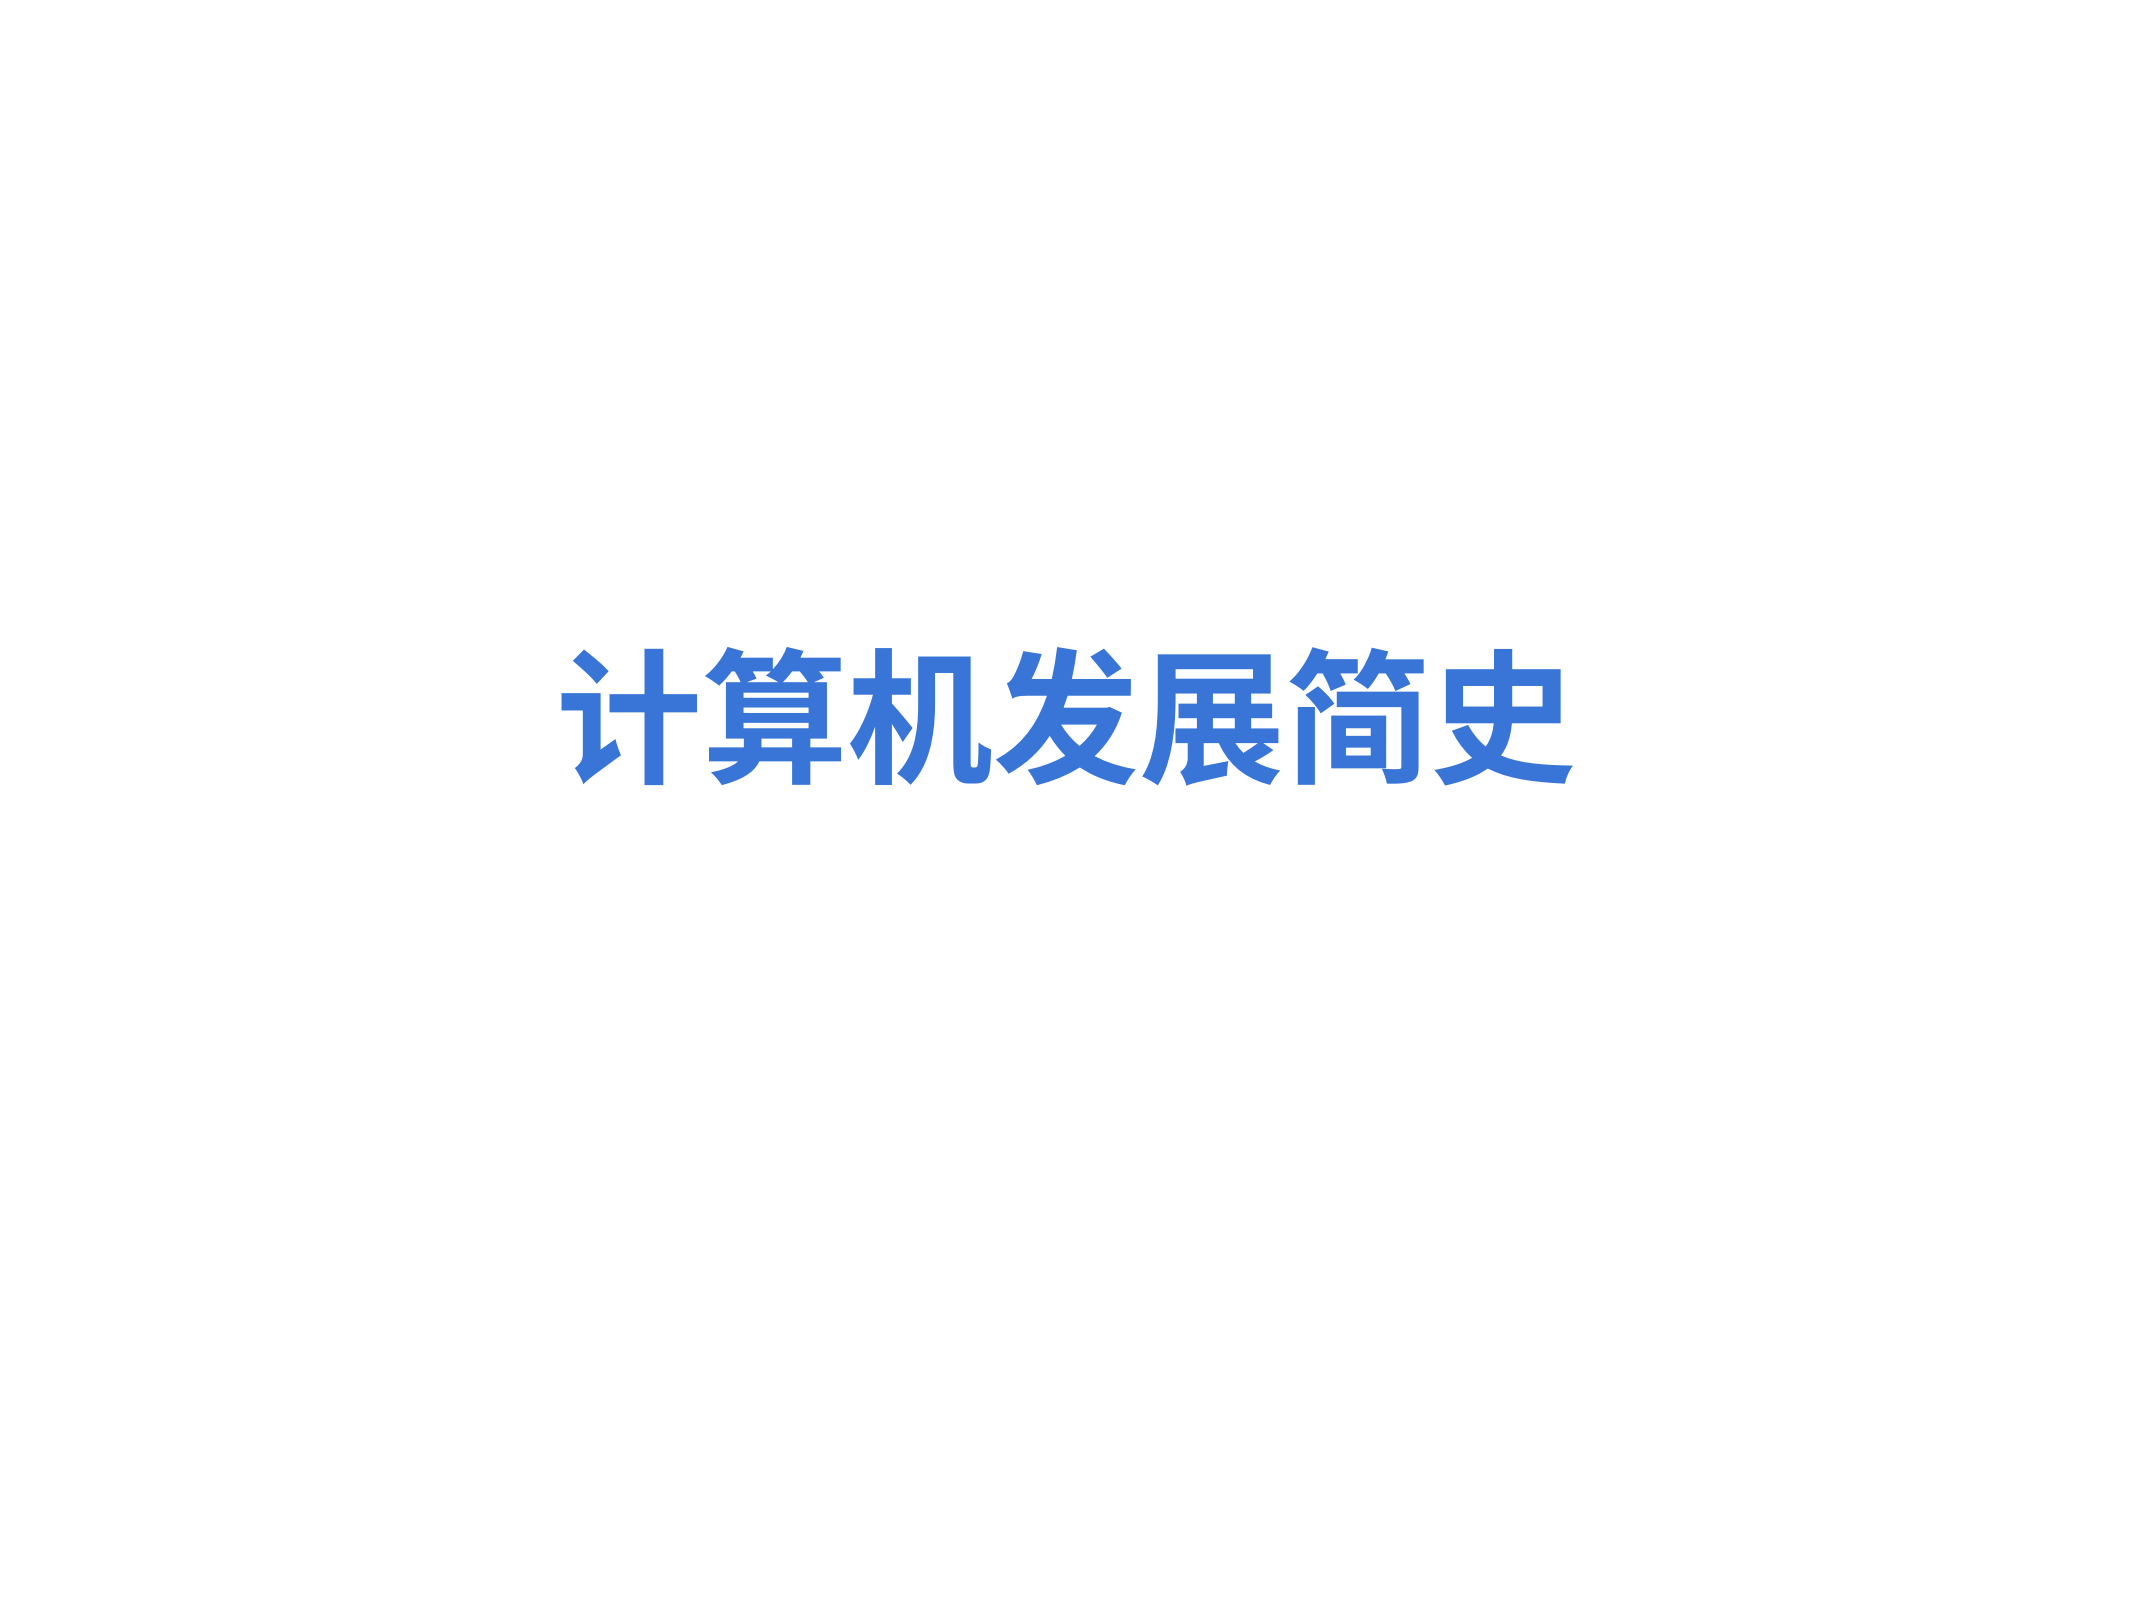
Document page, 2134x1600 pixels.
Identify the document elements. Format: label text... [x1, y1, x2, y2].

title 计算机发展简史 [207, 268, 1926, 811]
